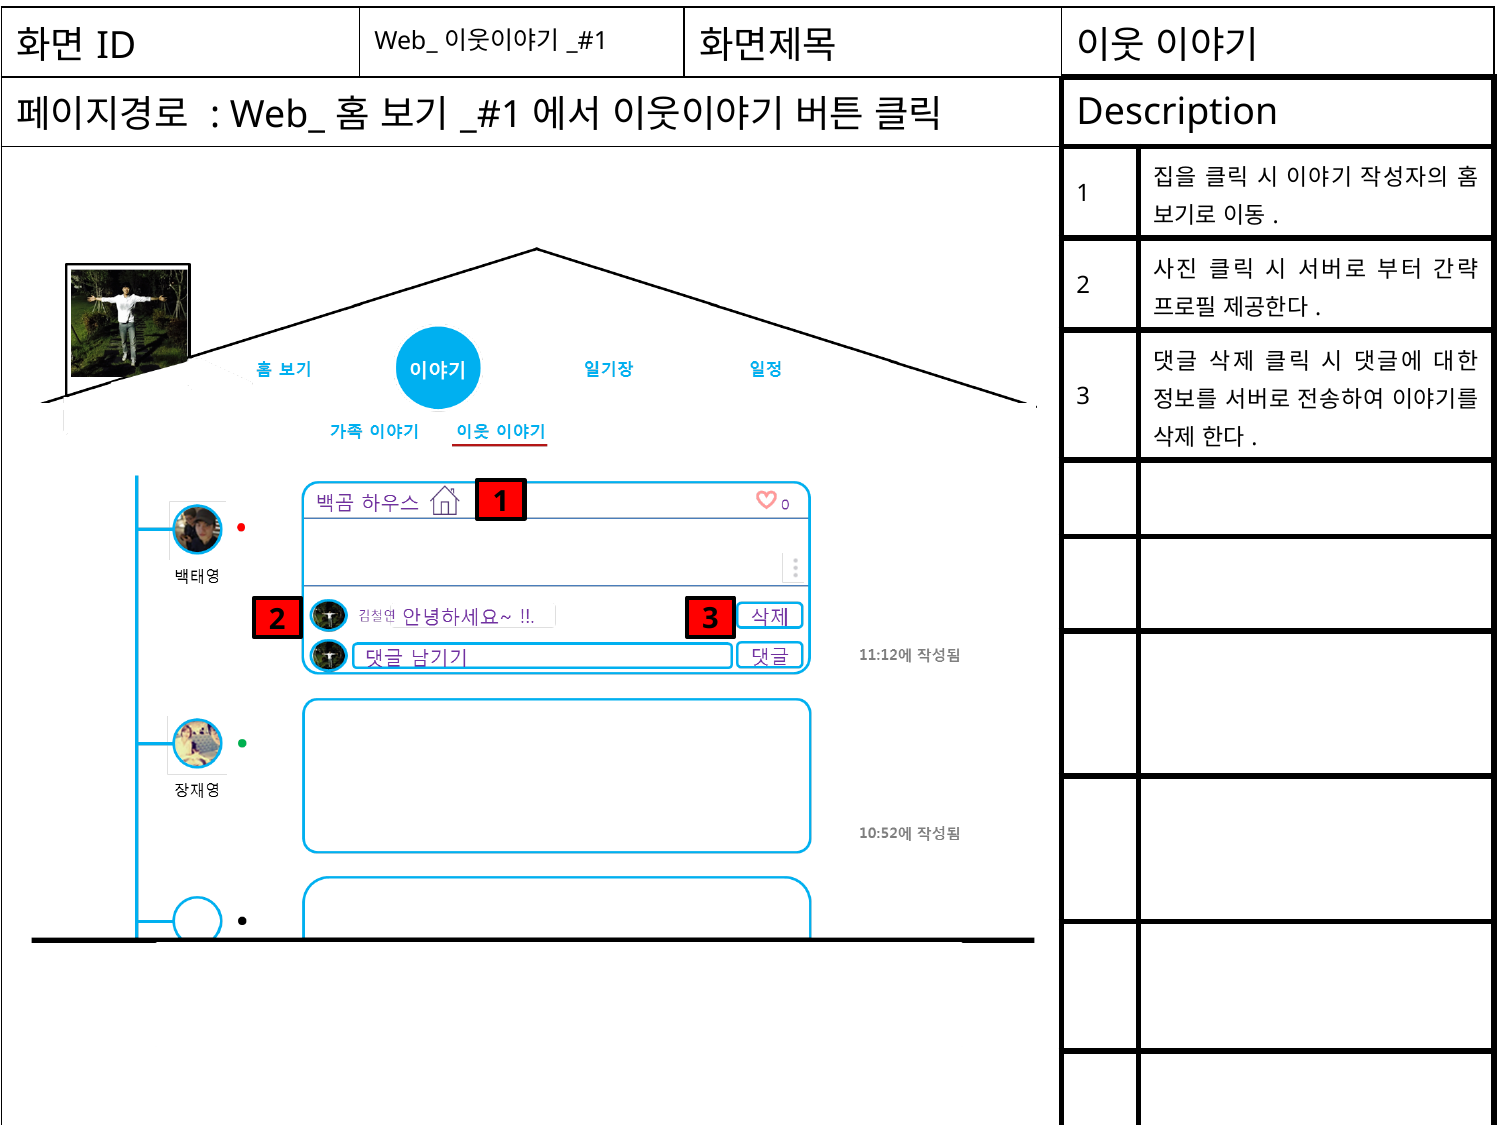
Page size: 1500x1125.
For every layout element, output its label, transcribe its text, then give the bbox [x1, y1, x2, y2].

table_cell [1064, 539, 1136, 628]
table_cell 1 [1064, 149, 1136, 235]
table_header 화면제목 [685, 8, 1061, 76]
table_cell [1141, 463, 1491, 534]
table_cell [1064, 1054, 1136, 1125]
table_cell 사진 클릭 시 서버로 부터 간략 프로필 제공한다. [1141, 241, 1491, 327]
table_cell 집을 클릭 시 이야기 작성자의 홈 보기로 이동. [1141, 149, 1491, 235]
table_cell 3 [1064, 333, 1136, 457]
table_cell [1141, 634, 1491, 773]
table_cell [1064, 924, 1136, 1048]
table_header 이웃 이야기 [1062, 8, 1493, 74]
table_cell [1064, 779, 1136, 919]
table_cell 댓글 삭제 클릭 시 댓글에 대한 정보를 서버로 전송하여 이야기를 삭제 한다. [1141, 333, 1491, 457]
table_cell [1064, 634, 1136, 773]
table_cell [2, 147, 1059, 1125]
table_header 화면ID [2, 8, 359, 76]
picture [29, 247, 1037, 1047]
table_cell [1064, 463, 1136, 534]
table_cell 2 [1064, 241, 1136, 327]
table_header Web_이웃이야기_#1 [360, 8, 683, 76]
table_cell [1141, 539, 1491, 628]
table_cell [1141, 779, 1491, 919]
table_cell Description [1064, 80, 1491, 144]
table_cell [1141, 1054, 1491, 1125]
table_cell 페이지경로 : Web_홈 보기_#1에서 이웃이야기 버튼 클릭 [2, 78, 1059, 146]
table_cell [1141, 924, 1491, 1048]
